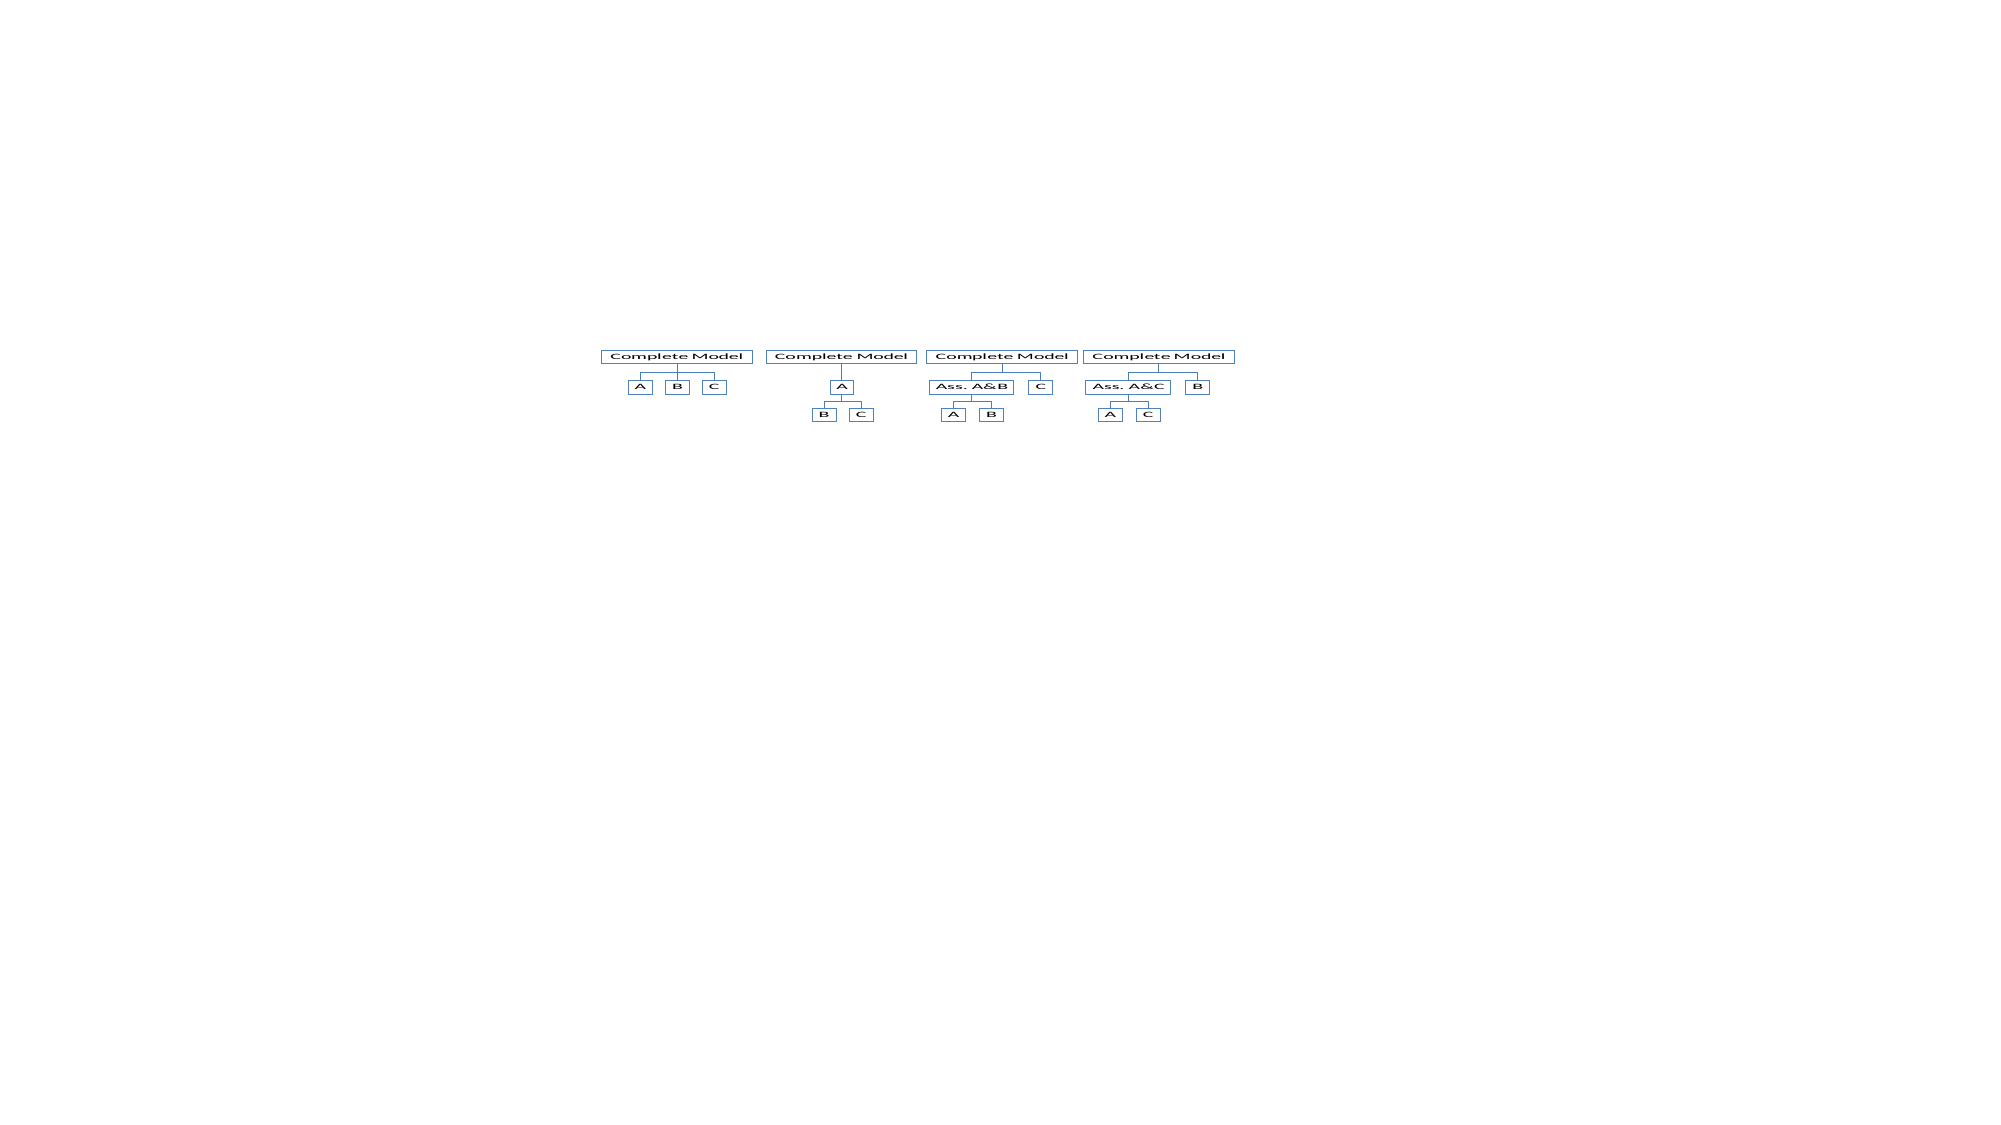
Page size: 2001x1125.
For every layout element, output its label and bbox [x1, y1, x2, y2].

text_box [585, 343, 1371, 586]
